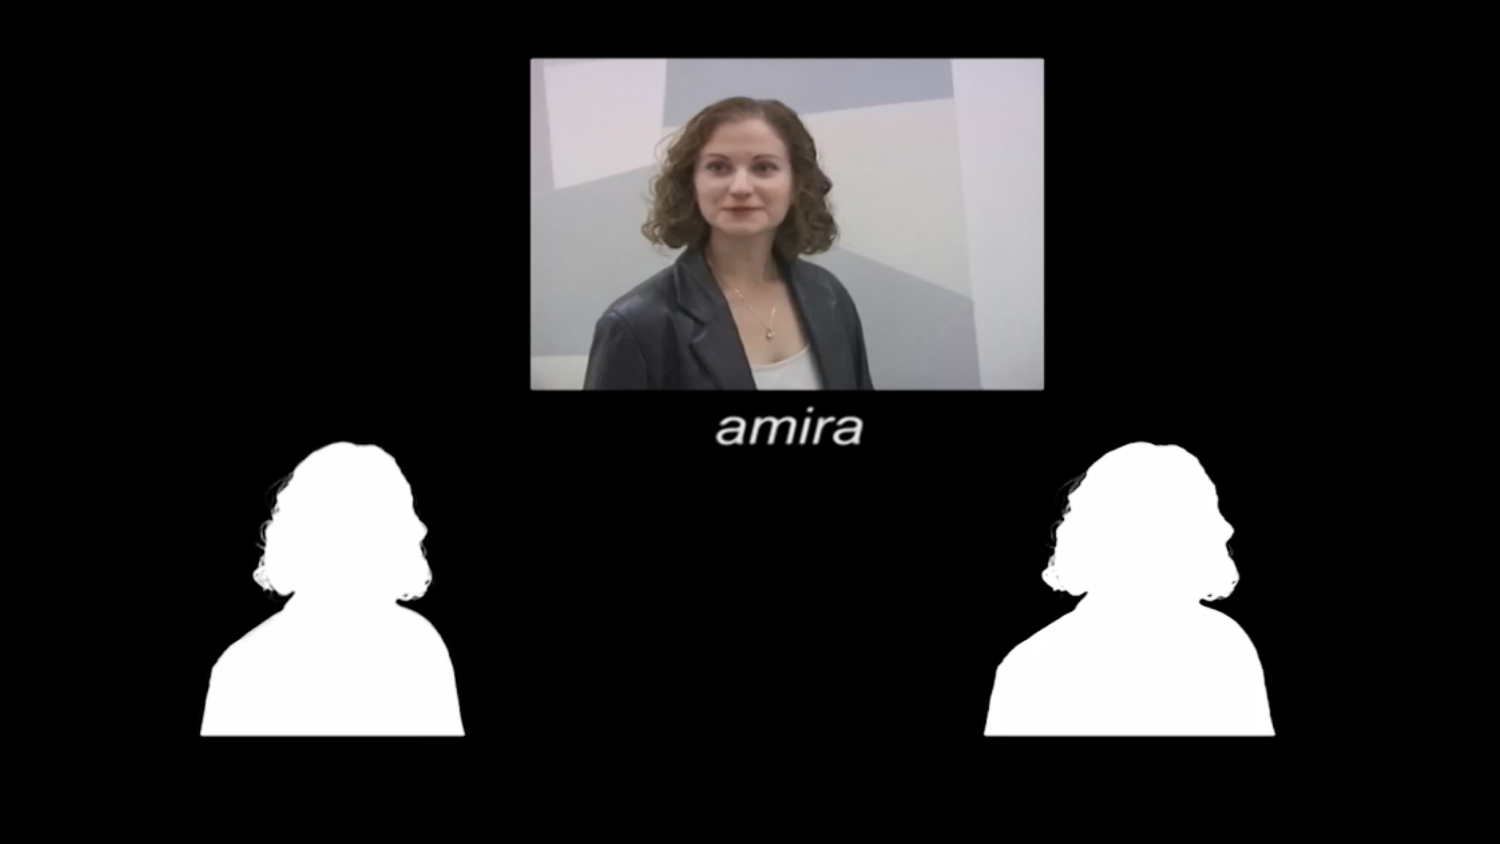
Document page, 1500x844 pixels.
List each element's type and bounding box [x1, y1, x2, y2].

picture [76, 43, 1436, 753]
